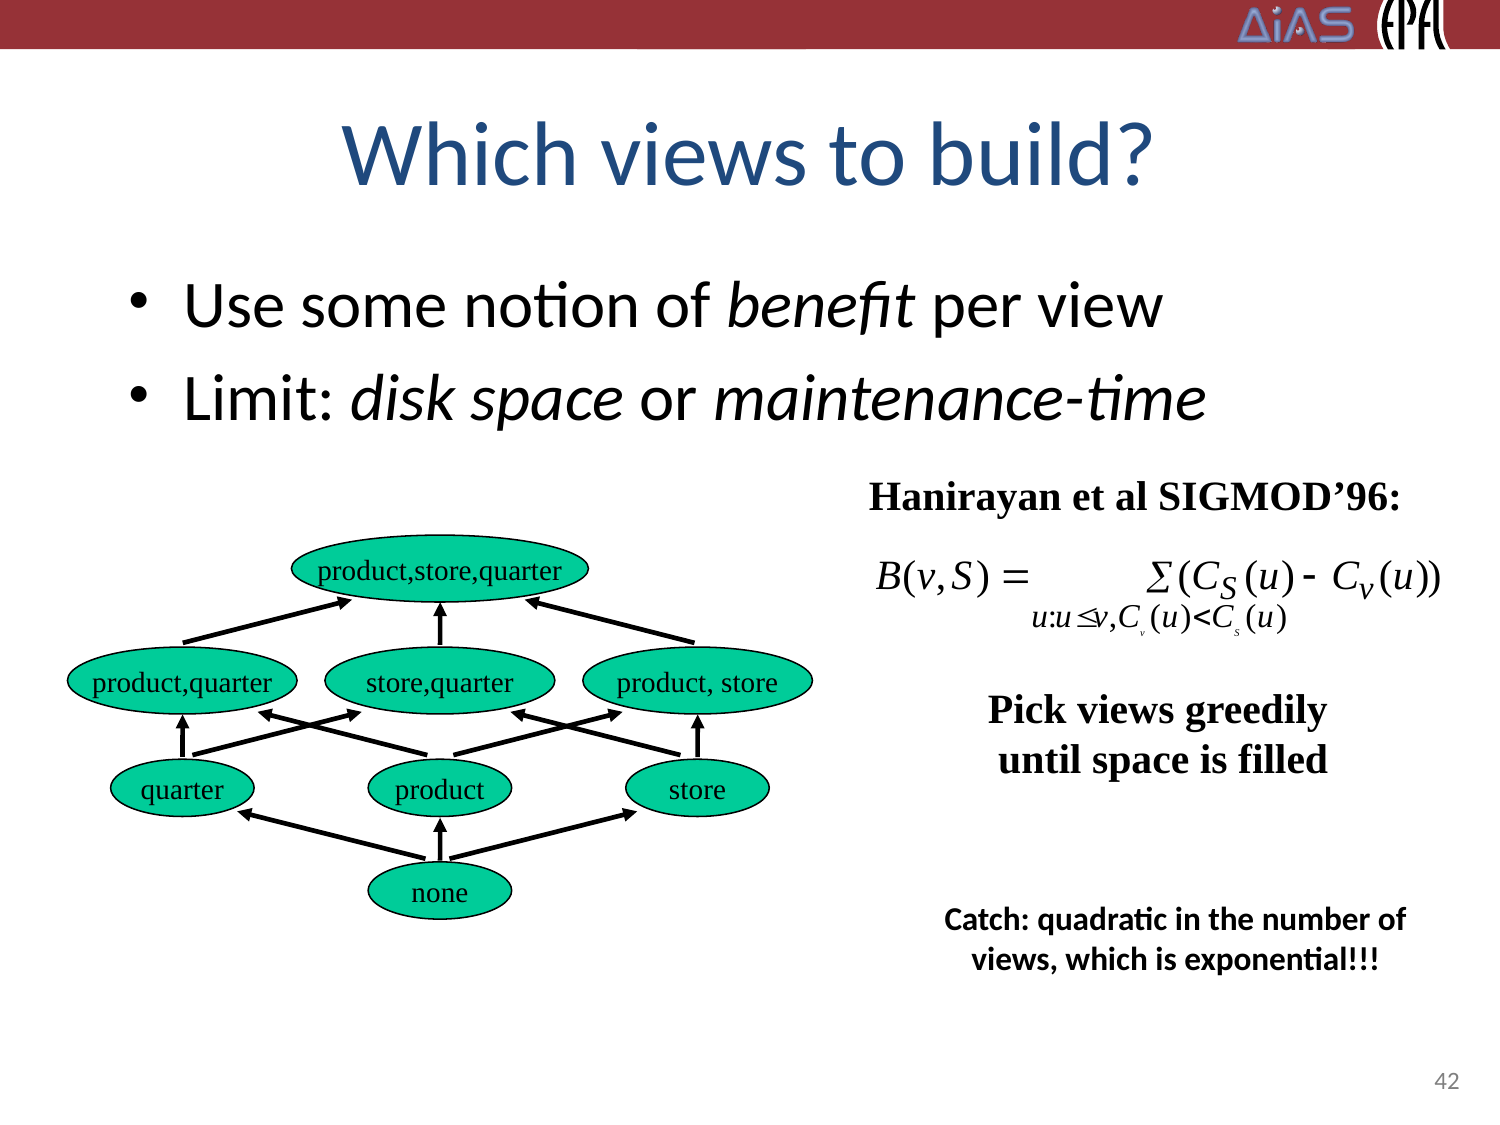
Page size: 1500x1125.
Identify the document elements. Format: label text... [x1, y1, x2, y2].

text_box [870, 551, 1447, 642]
title Which views to build? [112, 48, 1388, 212]
picture [1234, 3, 1357, 48]
text_box Catch: quadratic in the number of views, which is exponential!!! [917, 889, 1435, 985]
slide_number 42 [1074, 1024, 1476, 1103]
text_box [67, 534, 813, 920]
text_box Hanirayan et al SIGMOD’96: Pick views greedily until space is filled [854, 460, 1473, 790]
list Use some notion of benefit per view Limit: disk space or maintenance-time [112, 252, 1388, 966]
